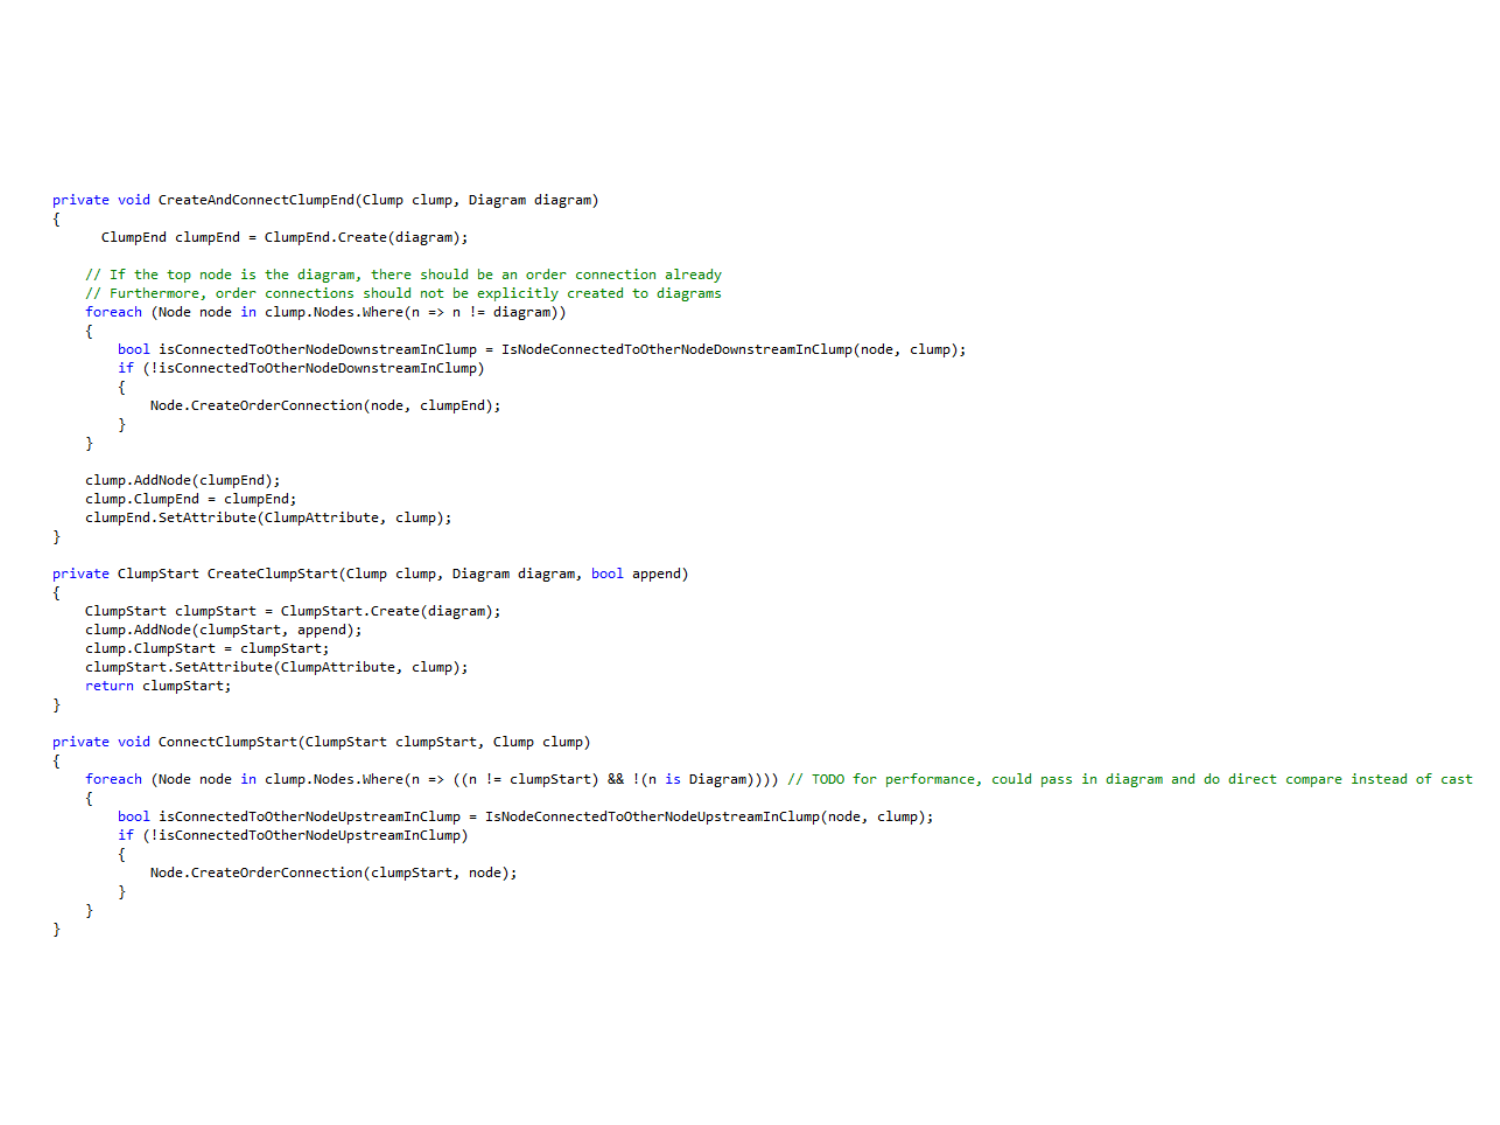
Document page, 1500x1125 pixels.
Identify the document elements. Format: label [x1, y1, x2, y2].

list [0, 180, 1500, 945]
